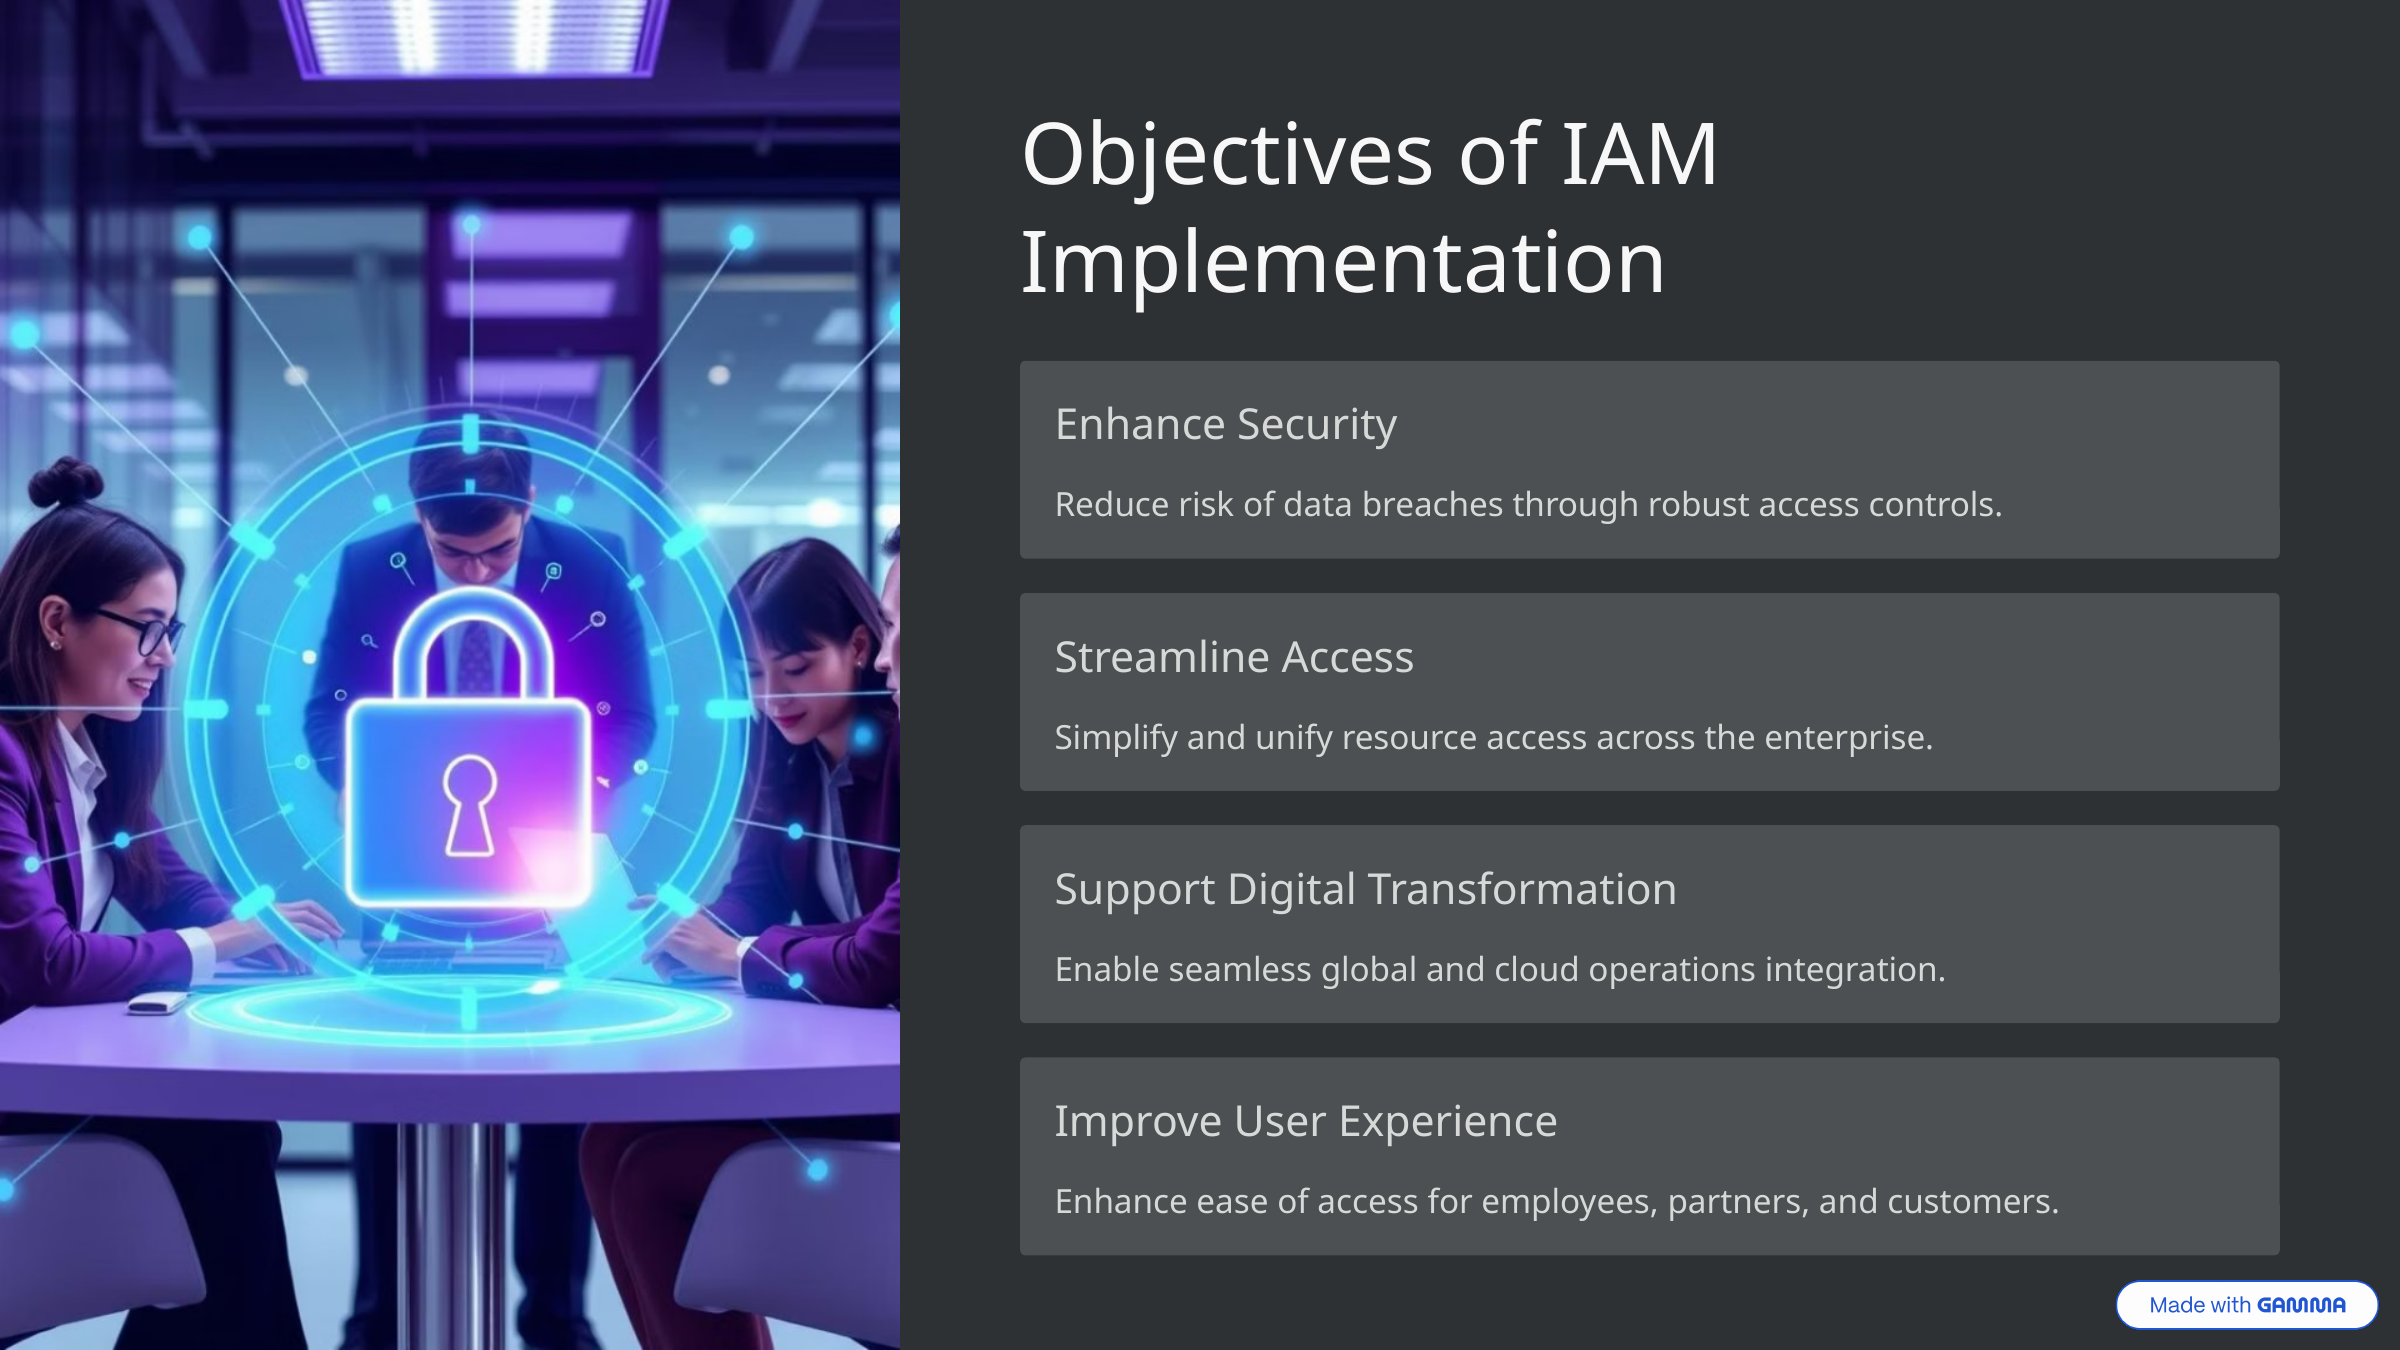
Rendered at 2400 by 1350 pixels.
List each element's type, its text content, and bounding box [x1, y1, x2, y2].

text_box [1020, 360, 2280, 559]
text_box [1020, 593, 2280, 791]
picture [0, 0, 900, 1350]
picture [2106, 1271, 2389, 1339]
text_box Reduce risk of data breaches through robust access controls. [1054, 469, 2246, 525]
text_box Enable seamless global and cloud operations integration. [1054, 933, 2246, 989]
text_box Enhance Security [1054, 395, 1484, 449]
text_box [1020, 1057, 2280, 1256]
text_box Support Digital Transformation [1054, 859, 1676, 914]
text_box Simplify and unify resource access across the enterprise. [1054, 701, 2246, 757]
text_box Improve User Experience [1054, 1091, 1559, 1146]
text_box Objectives of IAM Implementation [1020, 94, 2280, 310]
text_box [1020, 825, 2280, 1024]
text_box Enhance ease of access for employees, partners, and customers. [1054, 1166, 2246, 1221]
text_box Streamline Access [1054, 627, 1484, 681]
